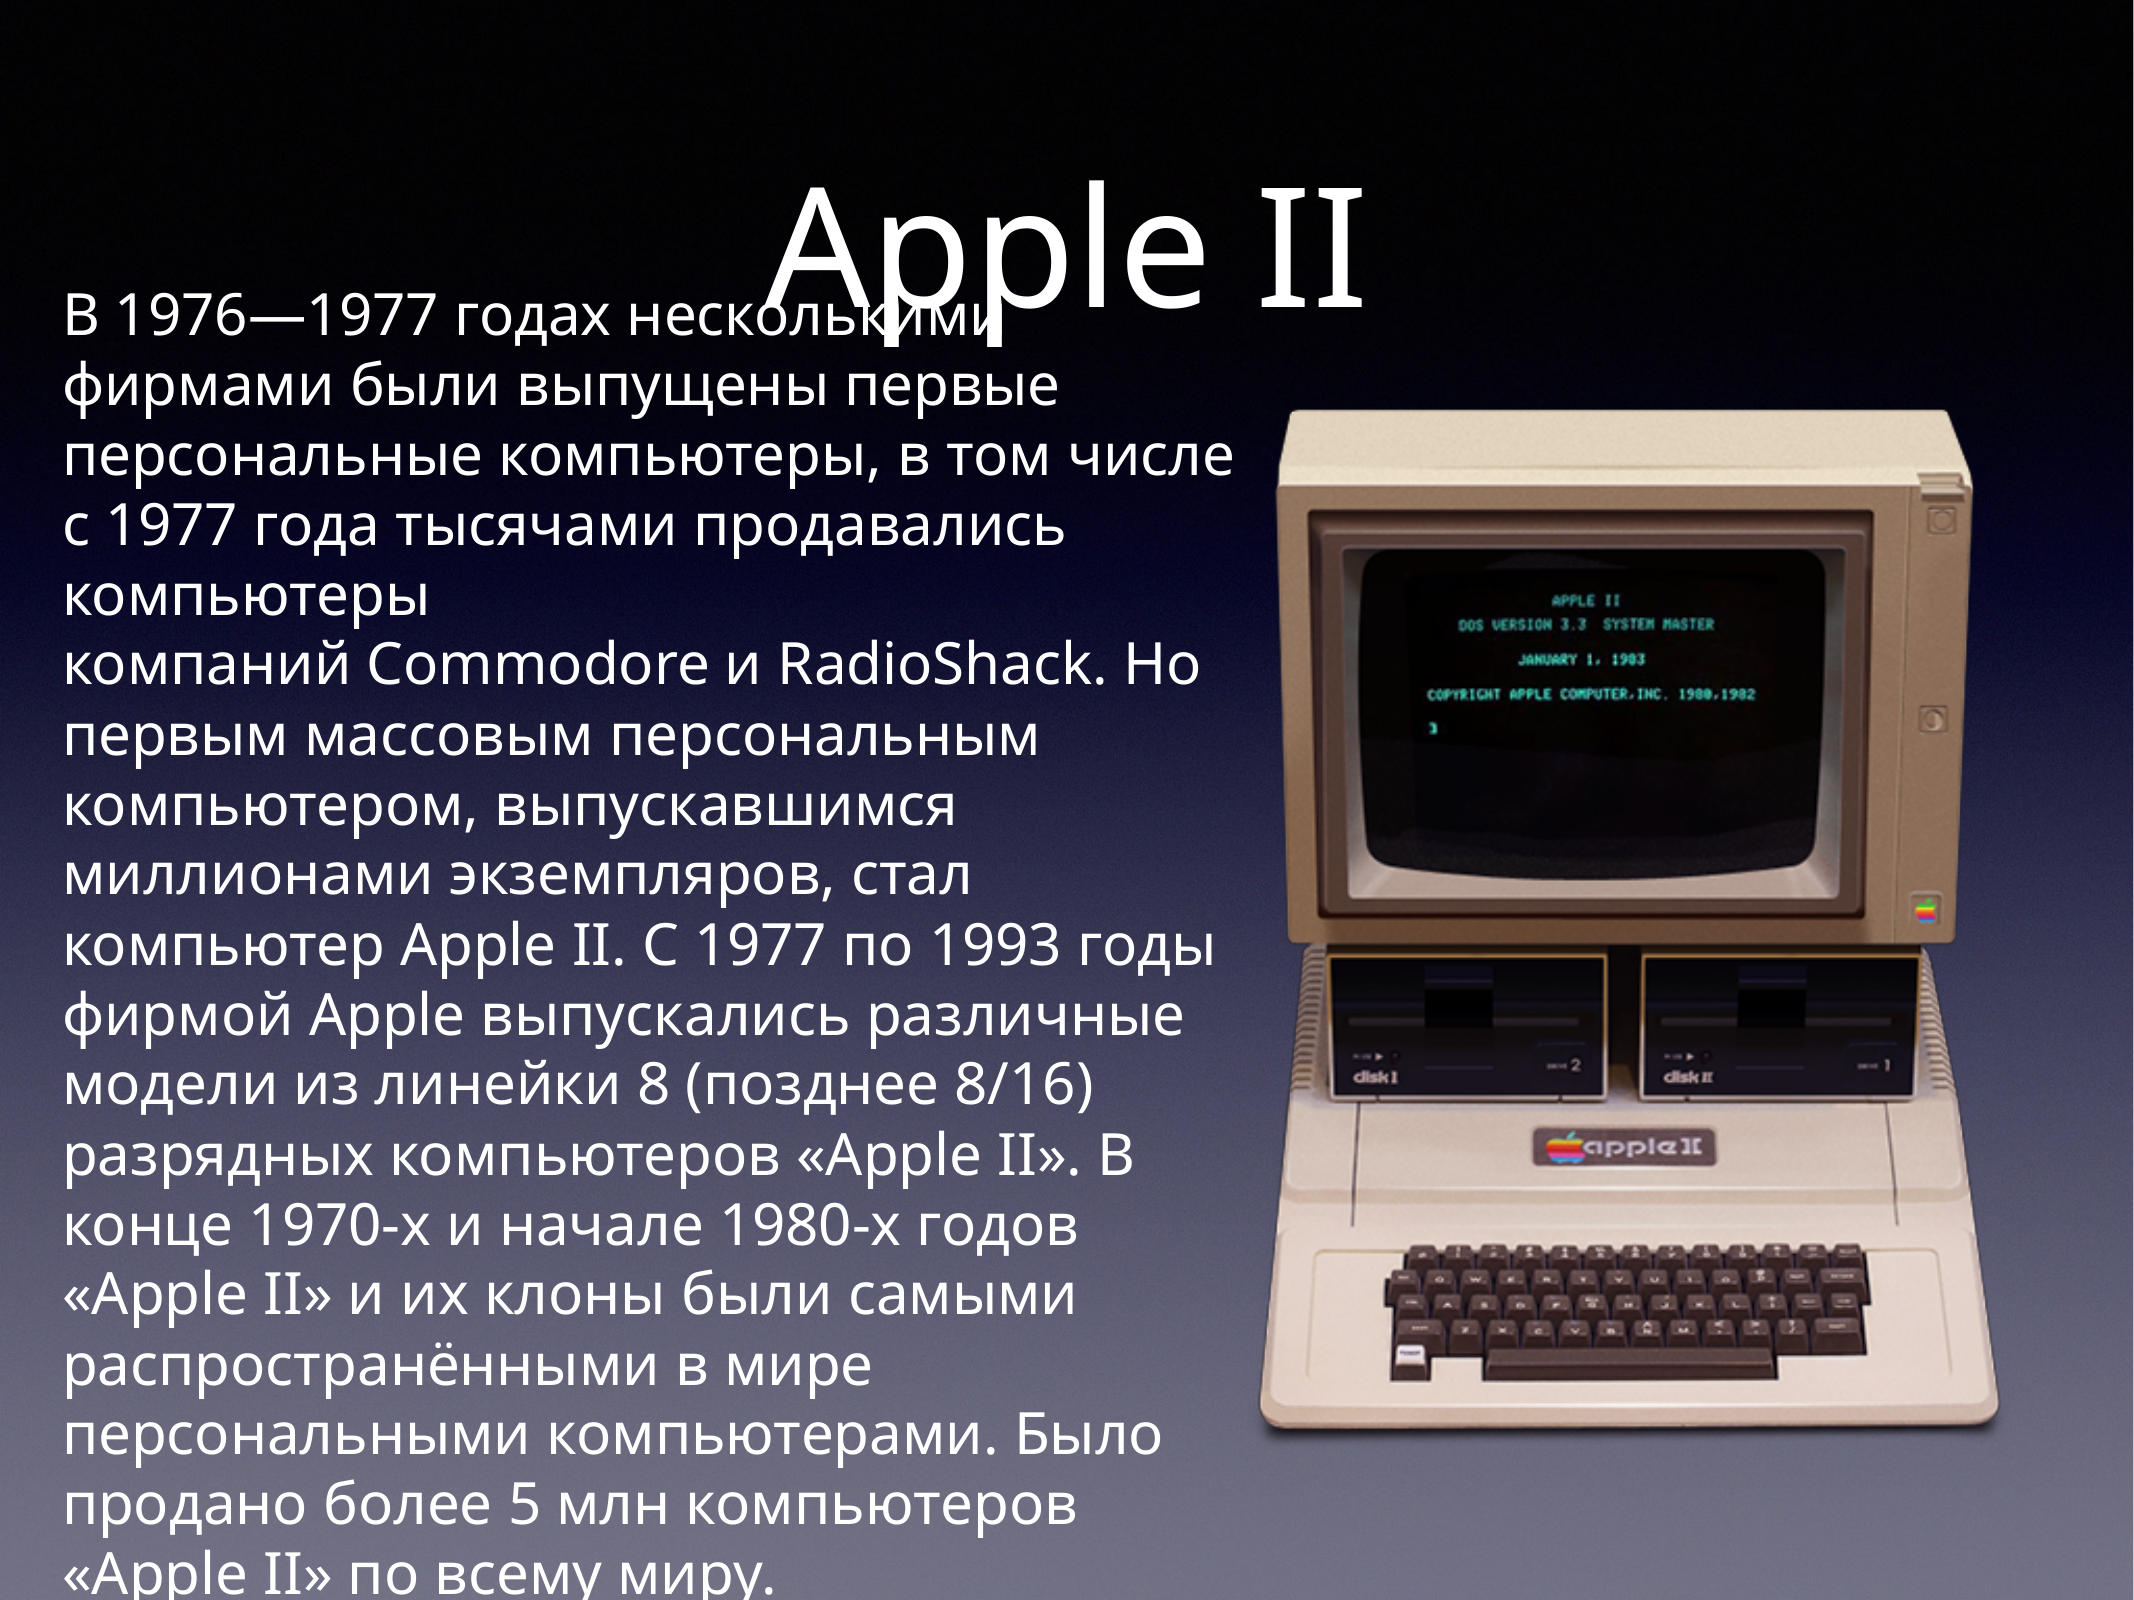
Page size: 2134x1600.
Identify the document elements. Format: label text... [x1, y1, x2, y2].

picture [0, 0, 2134, 1600]
title Apple II [155, 66, 1978, 376]
text_box В 1976—1977 годах несколькими фирмами были выпущены первые персональные компьютеры, в том числе с 1977 года тысячами продавались компьютеры компаний Commodore и RadioShack. Но первым массовым персональным компьютером, выпускавшимся миллионами экземпляров, стал компьютер Apple II. С 1977 по 1993 годы фирмой Apple выпускались различные модели из линейки 8 (позднее 8/16) разрядных компьютеров «Apple II». В конце 1970-х и начале 1980-х годов «Apple II» и их клоны были самыми распространёнными в мире персональными компьютерами. Было продано более 5 млн компьютеров «Apple II» по всему миру. [53, 268, 1278, 1600]
